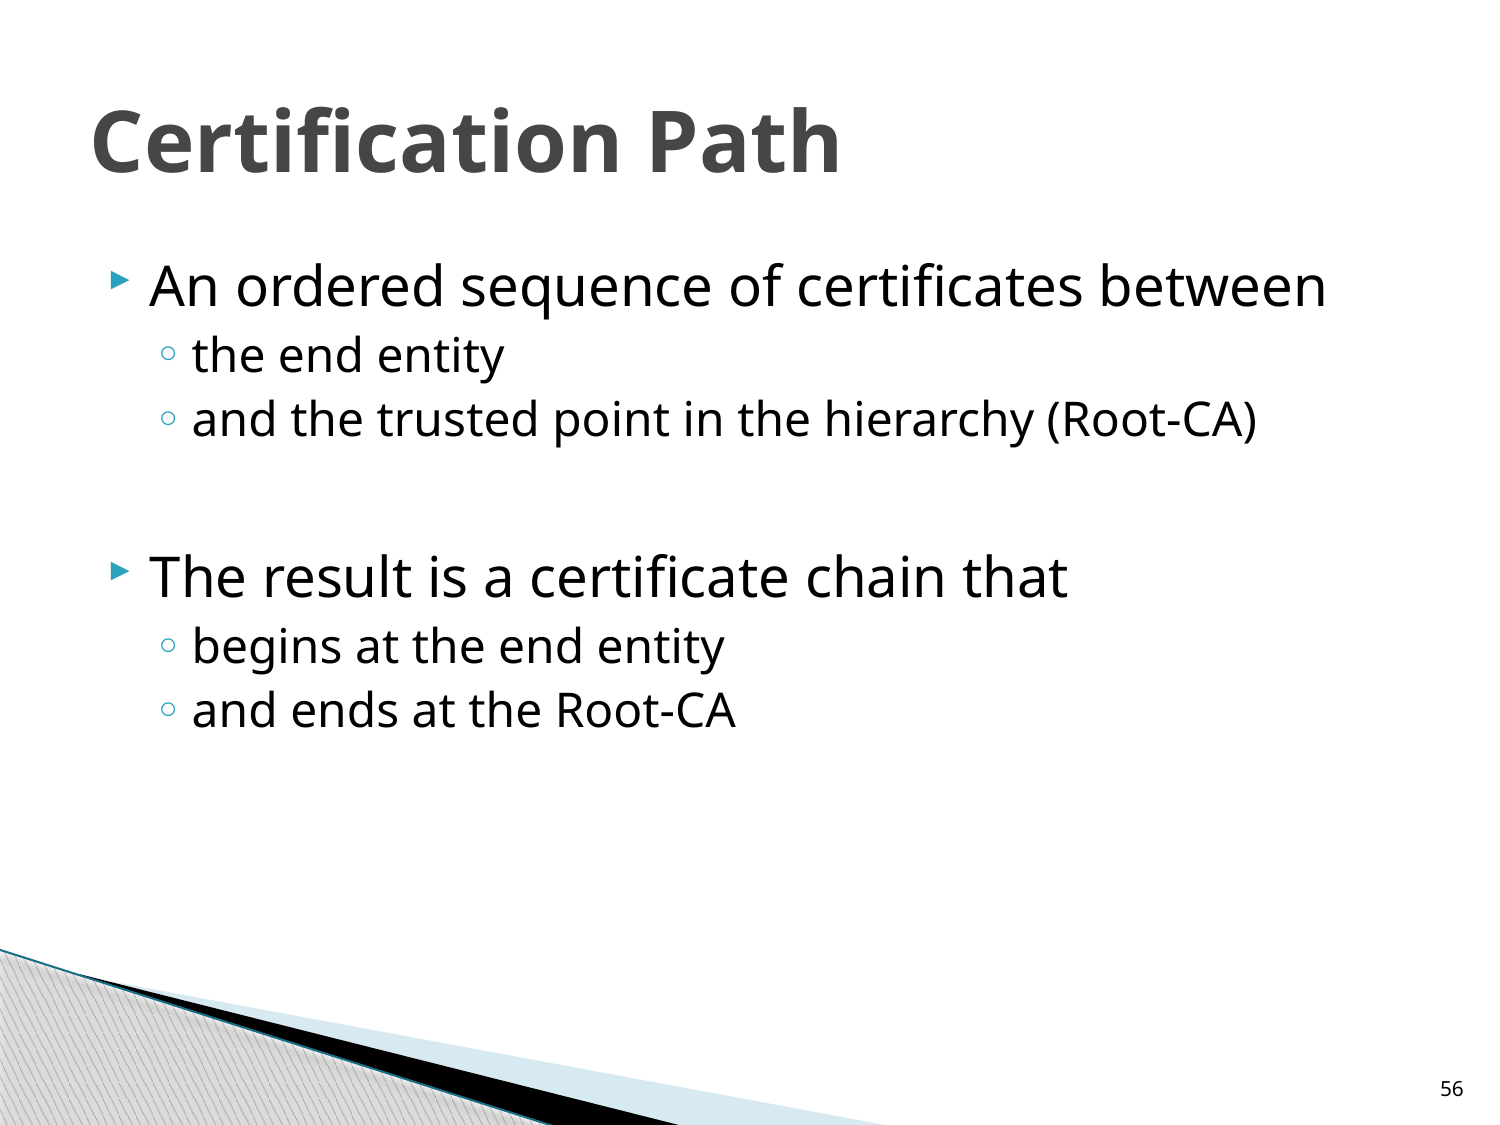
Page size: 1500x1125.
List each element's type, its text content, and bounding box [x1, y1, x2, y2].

slide_number 56 [1418, 1051, 1479, 1112]
title Certification Path [75, 45, 1425, 233]
list An ordered sequence of certificates between the end entity and the trusted point in the hierarchy (Root-CA) The result is a certificate chain that begins at the end entity and ends at the Root-CA [75, 243, 1425, 986]
